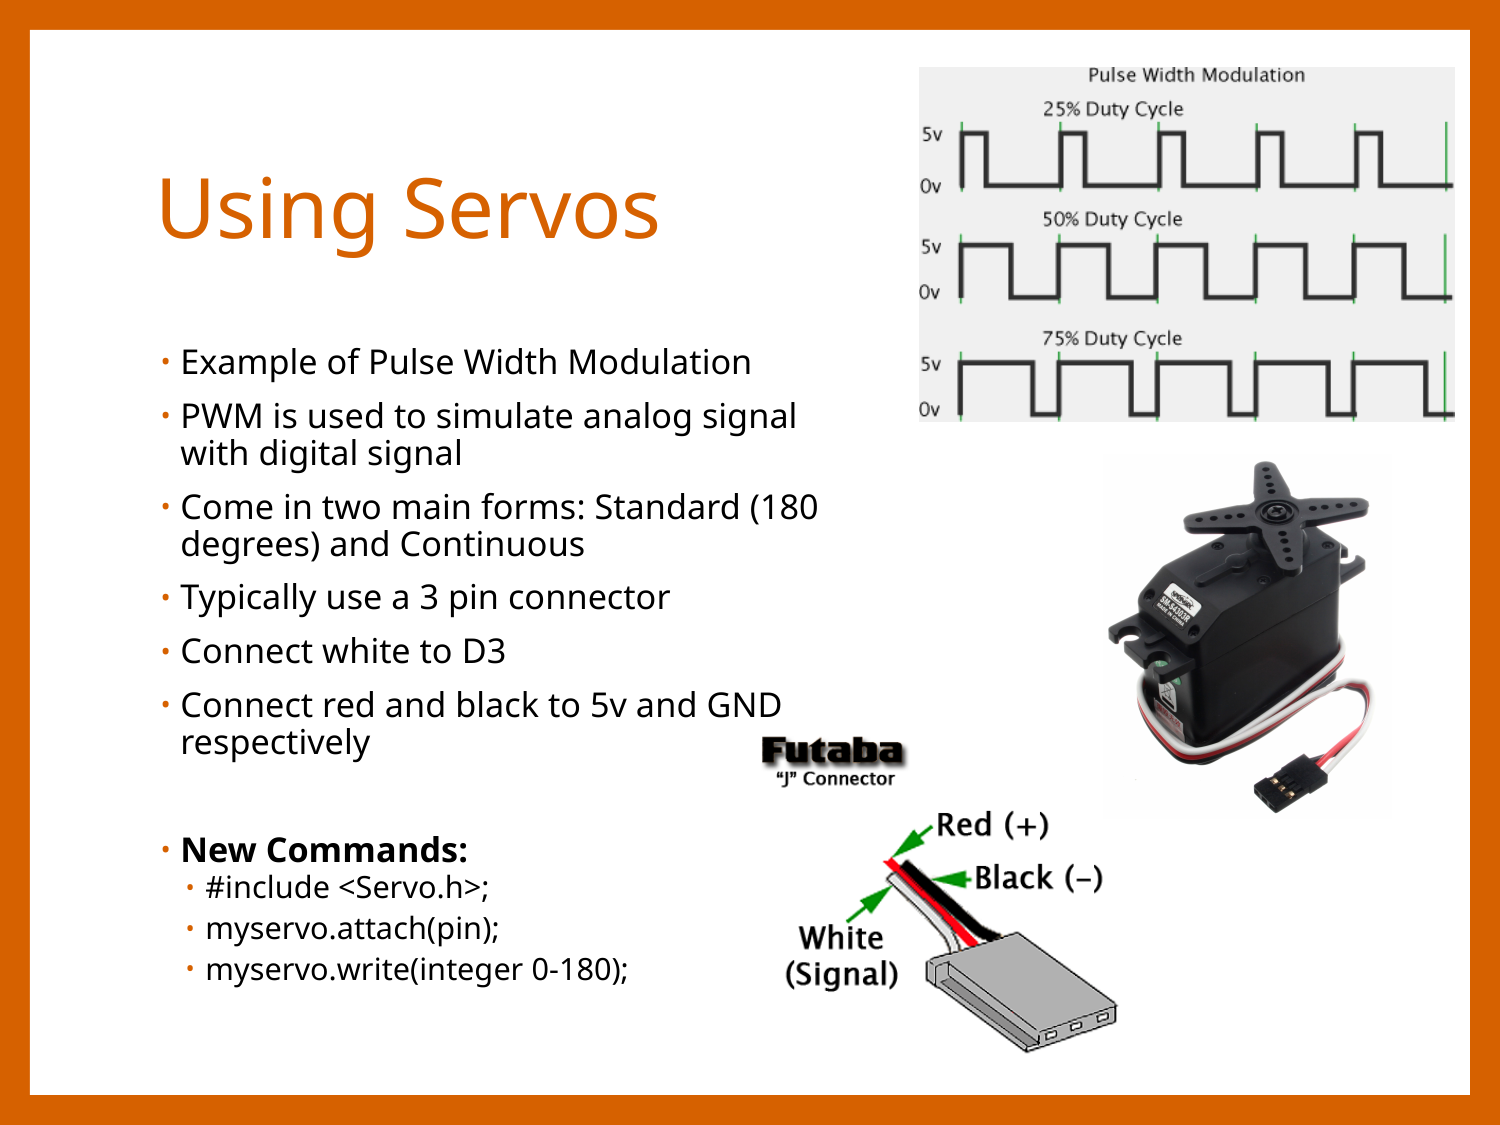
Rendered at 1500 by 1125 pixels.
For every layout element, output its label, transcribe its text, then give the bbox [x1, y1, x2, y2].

list Example of Pulse Width Modulation PWM is used to simulate analog signal with digital signal Come in two main forms: Standard (180 degrees) and Continuous Typically use a 3 pin connector Connect white to D3 Connect red and black to 5v and GND respectively New Commands: #include <Servo.h>; myservo.attach(pin); myservo.write(integer 0-180); [140, 337, 858, 1000]
title Using Servos [140, 99, 912, 323]
picture [918, 66, 1455, 423]
picture [747, 454, 1393, 1054]
